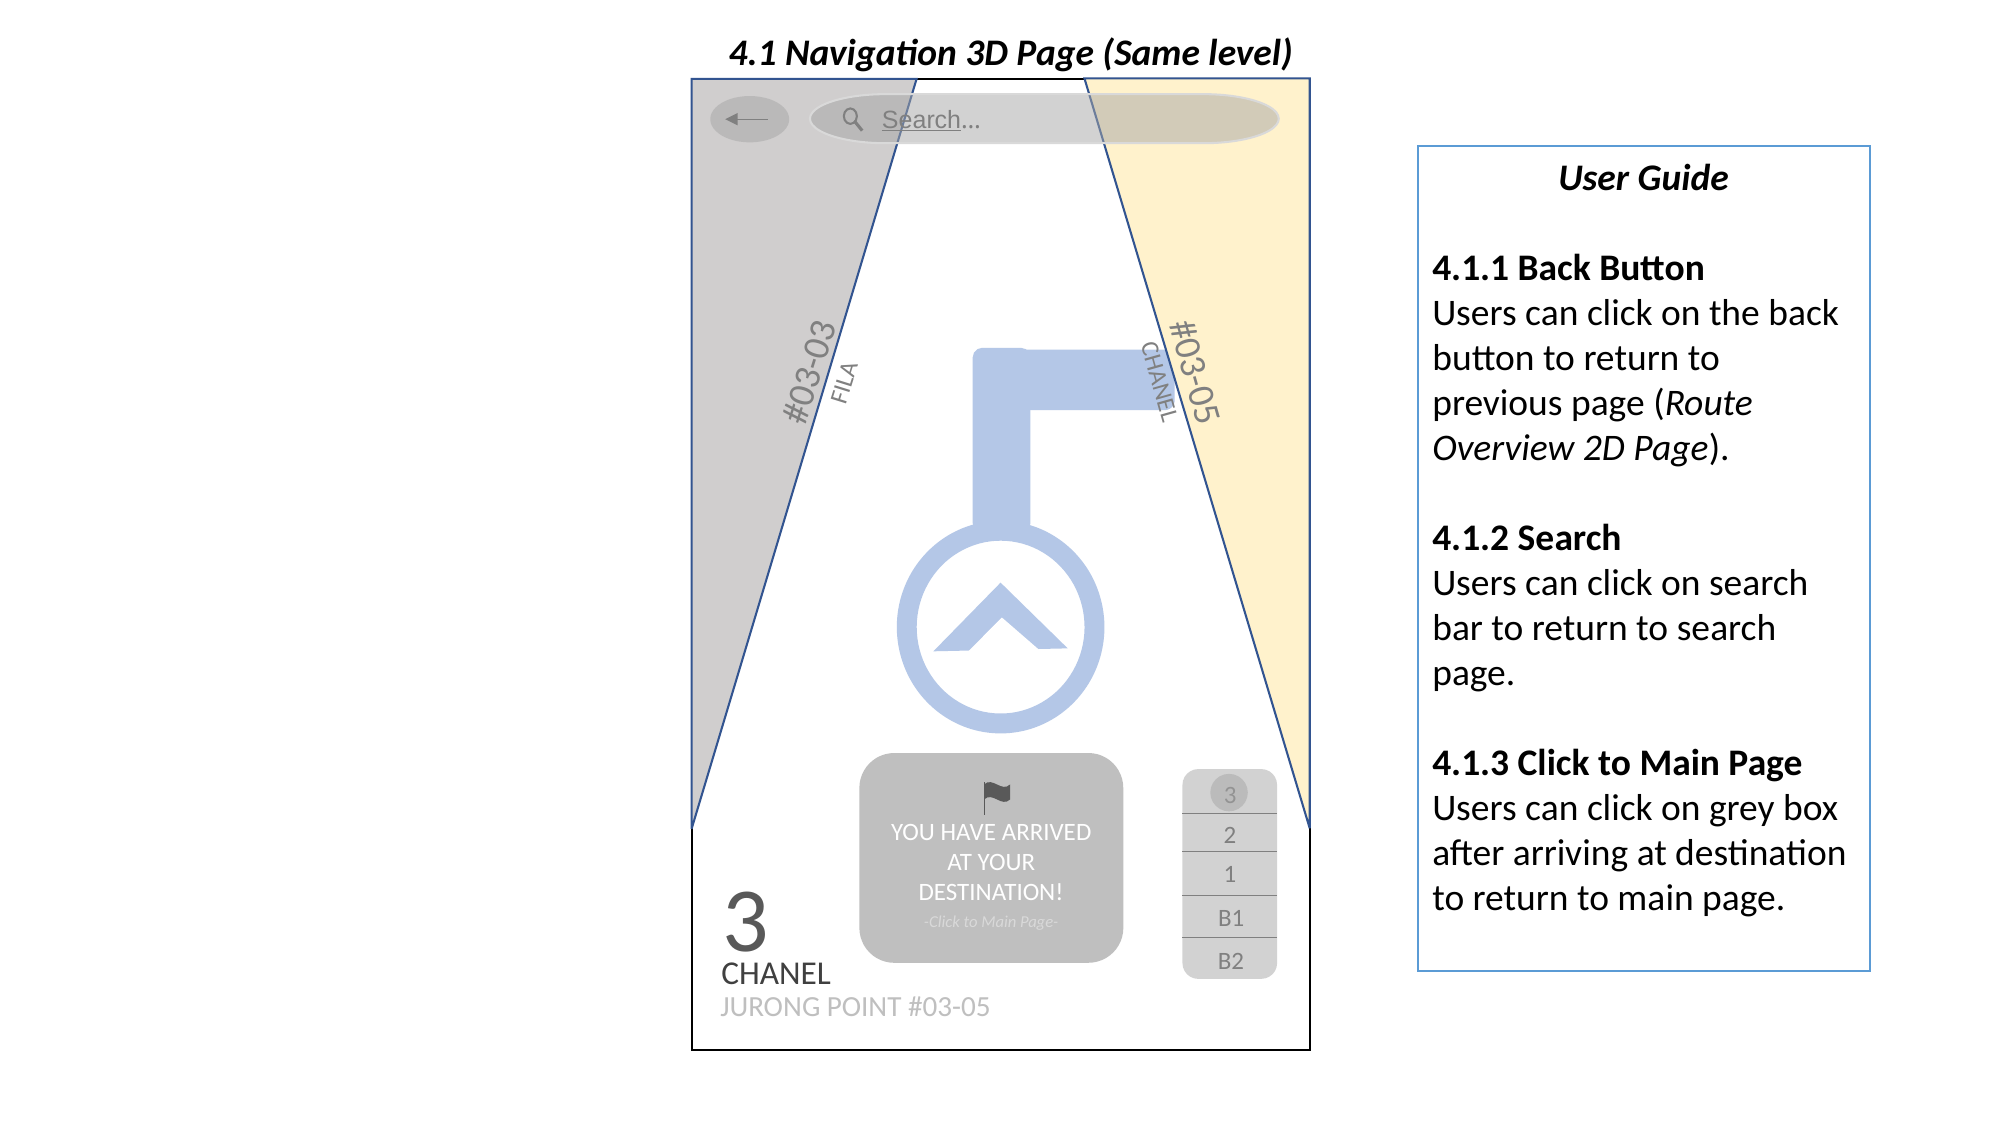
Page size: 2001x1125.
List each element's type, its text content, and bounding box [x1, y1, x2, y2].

text_box 4.1 Navigation 3D Page (Same level) [713, 20, 1317, 80]
text_box [690, 77, 918, 830]
text_box CHANEL [682, 943, 691, 999]
text_box [1083, 80, 1311, 829]
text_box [896, 520, 1105, 734]
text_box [1182, 769, 1279, 983]
text_box [914, 80, 1087, 93]
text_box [710, 95, 790, 143]
text_box #03-05 CHANEL [1114, 273, 1252, 478]
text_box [809, 94, 1279, 144]
text_box [691, 145, 1311, 1051]
text_box #03-03 FILA [750, 272, 892, 479]
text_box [984, 781, 1011, 816]
text_box User Guide 4.1.1 Back Button Users can click on the back button to return to previous page (Route Overview 2D Page). 4.1.2 Search Users can click on search bar to return to search page. 4.1.3 Click to Main Page Users can click on grey box after arriving at destination to return to main page. [1417, 145, 1871, 972]
